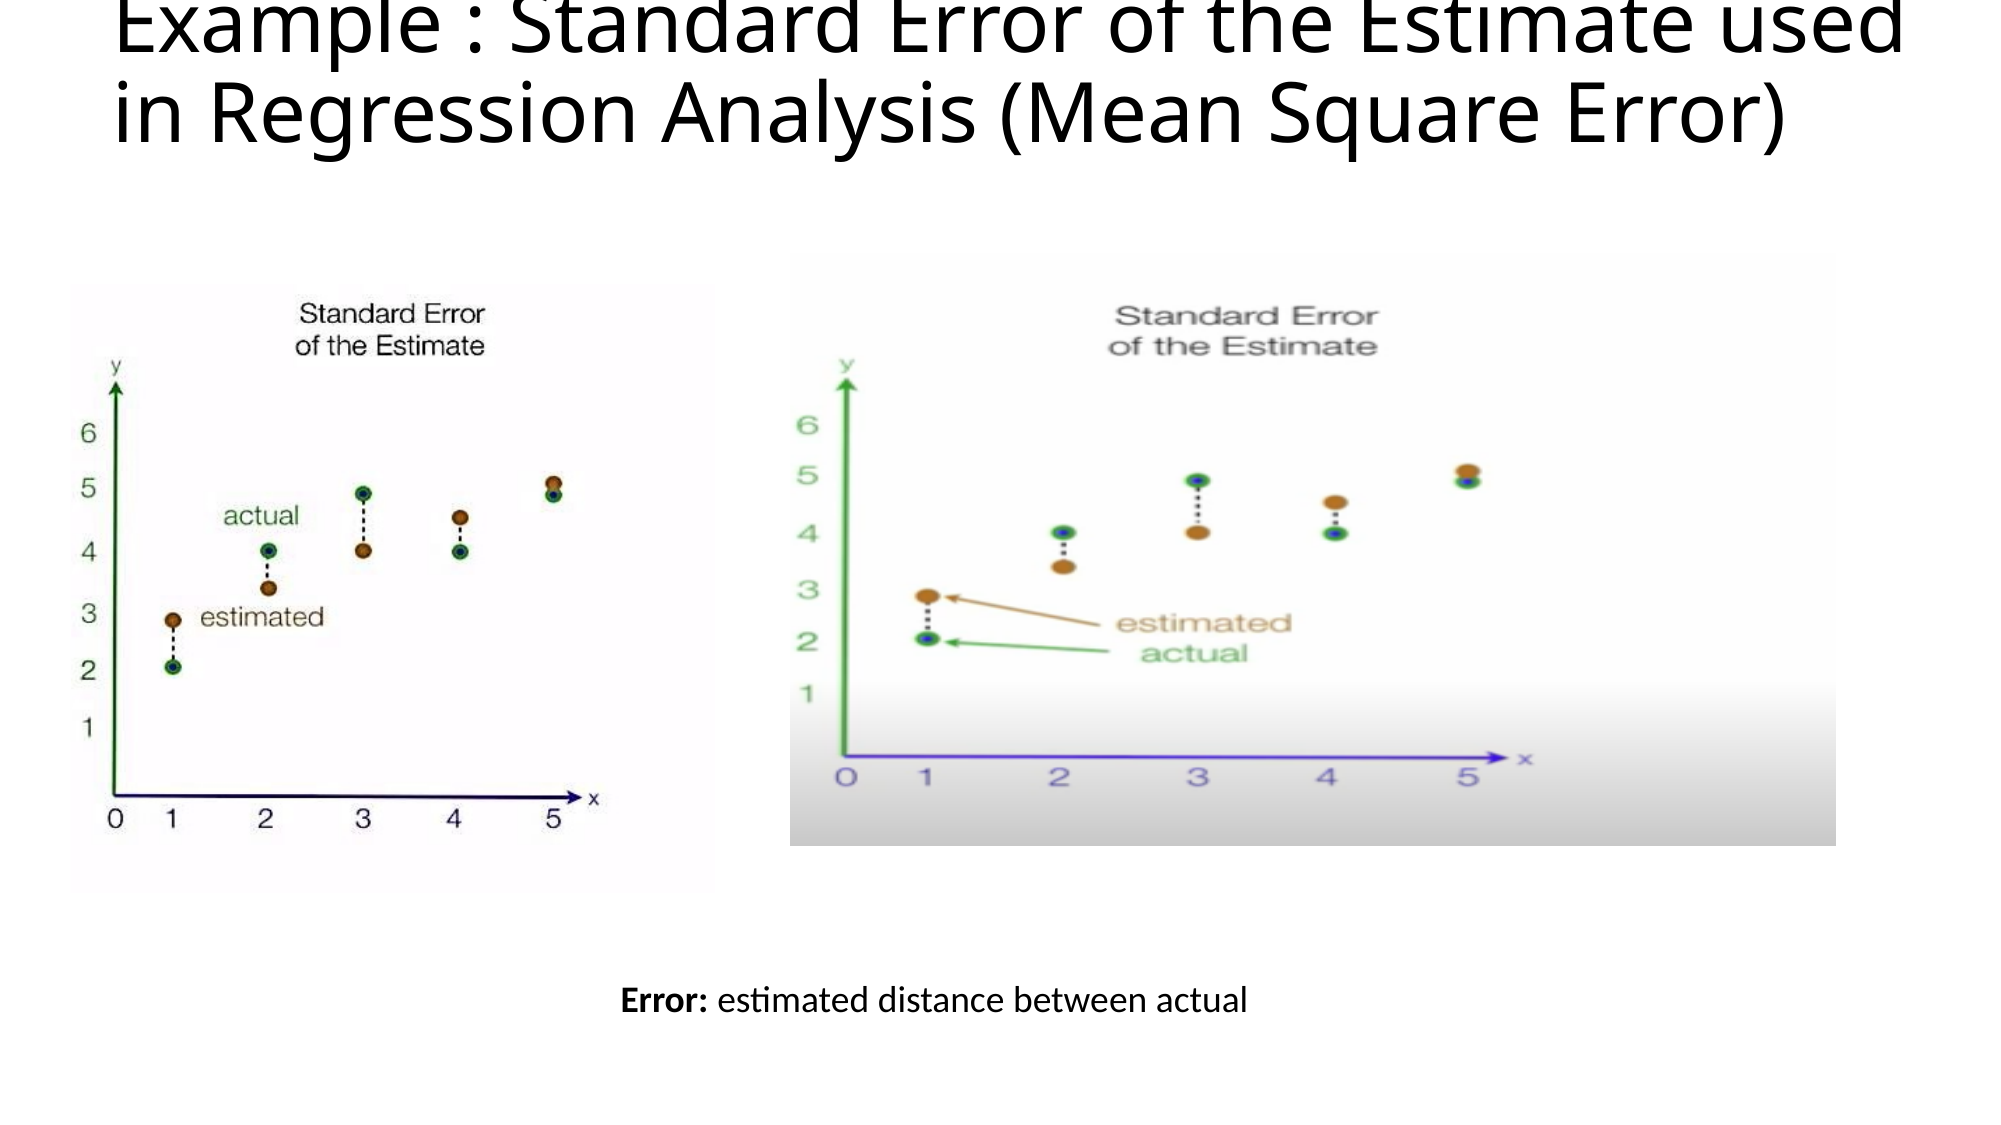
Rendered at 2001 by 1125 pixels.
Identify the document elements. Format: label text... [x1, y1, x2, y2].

text_box Error: estimated distance between actual [605, 967, 1273, 1028]
title Example : Standard Error of the Estimate used in Regression Analysis (Mean Square Error) [112, 0, 2000, 351]
picture [790, 253, 1836, 846]
text_box [70, 284, 715, 893]
